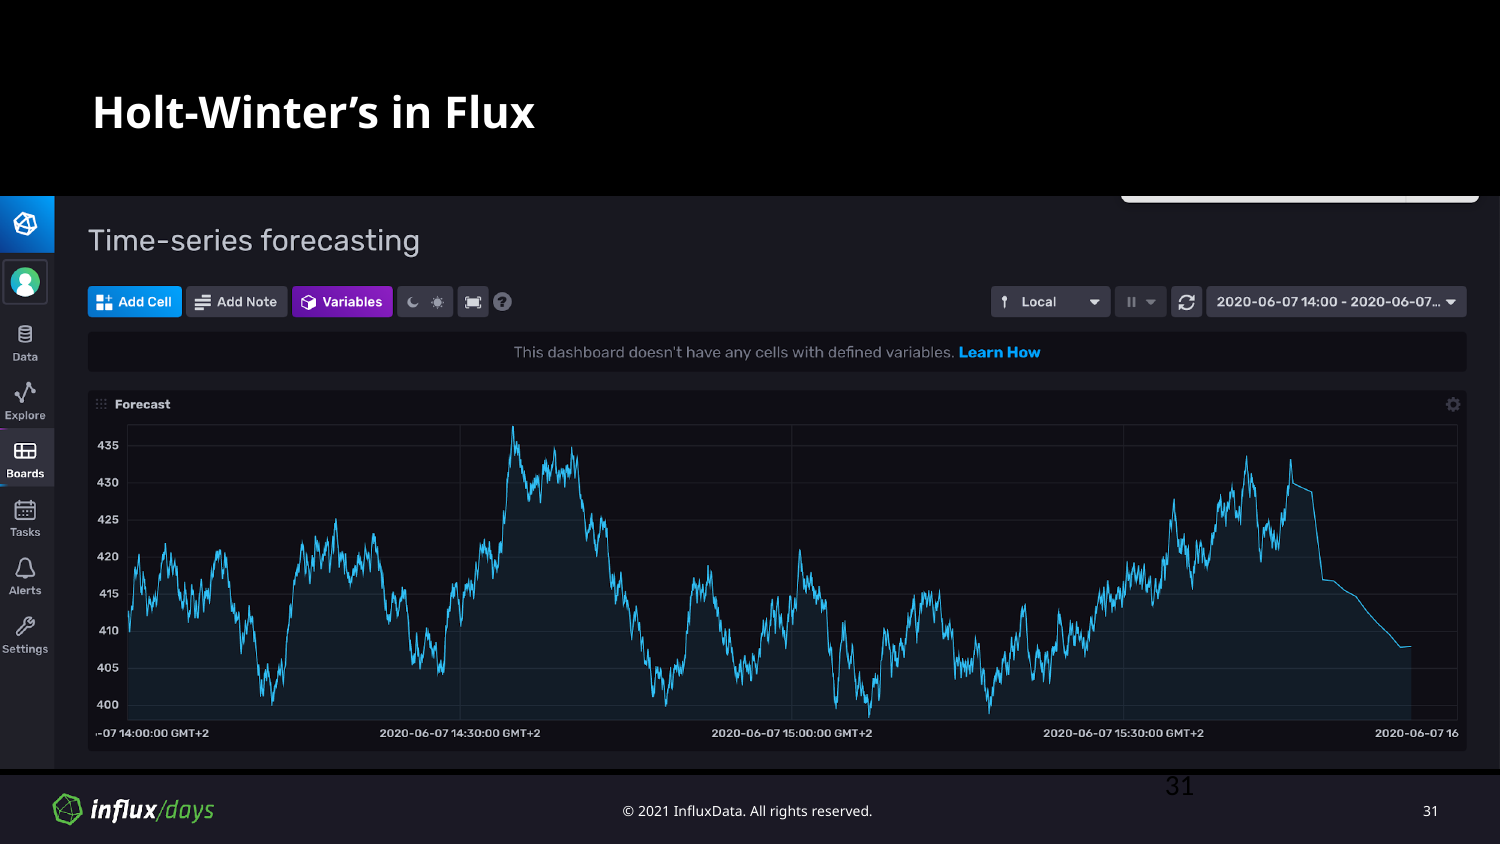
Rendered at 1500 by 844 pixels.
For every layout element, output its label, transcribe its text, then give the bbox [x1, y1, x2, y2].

picture [0, 775, 1500, 844]
slide_number ‹#› [1149, 775, 1500, 805]
picture [0, 195, 1500, 769]
title Holt-Winter’s in Flux [76, 33, 1424, 194]
